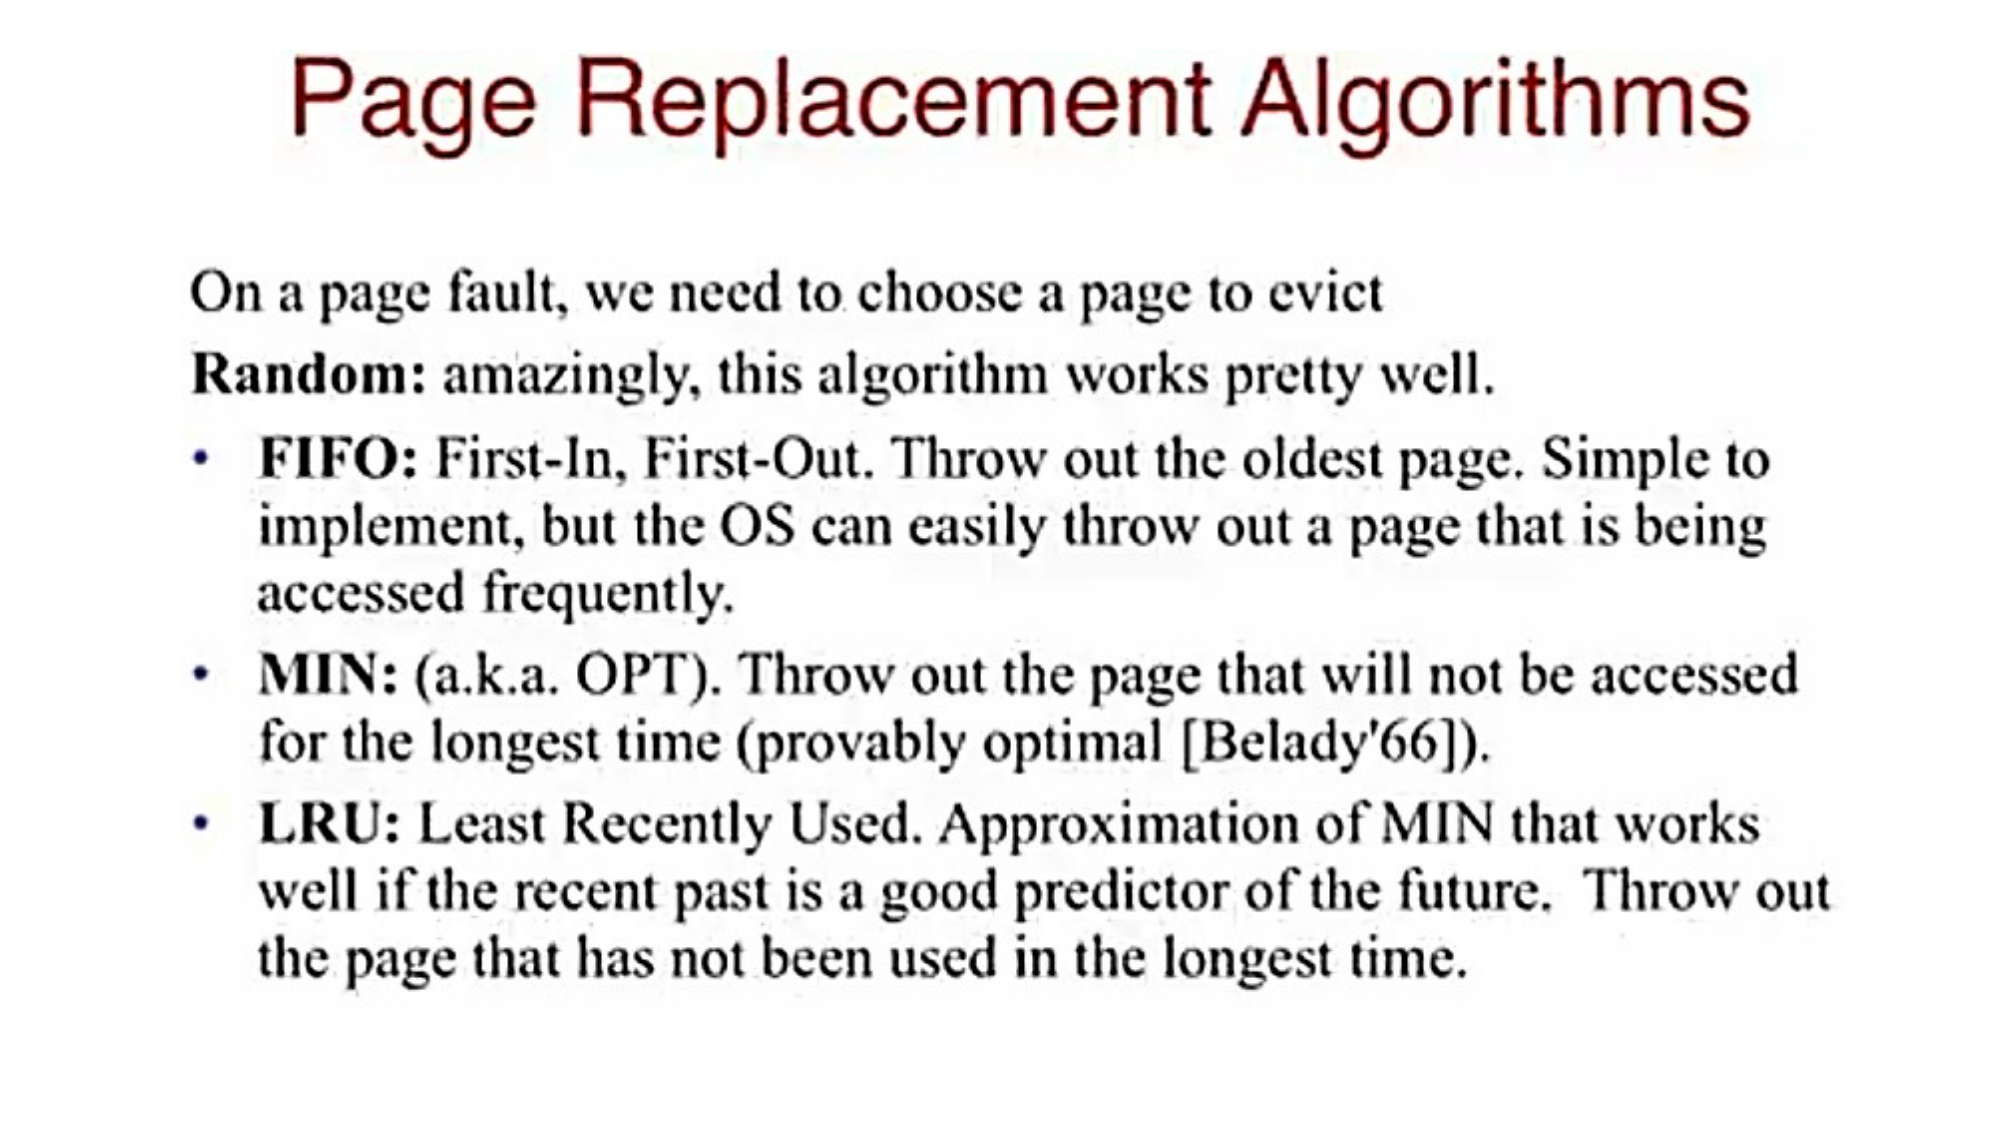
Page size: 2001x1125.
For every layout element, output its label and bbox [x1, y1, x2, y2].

picture [181, 50, 1847, 1008]
